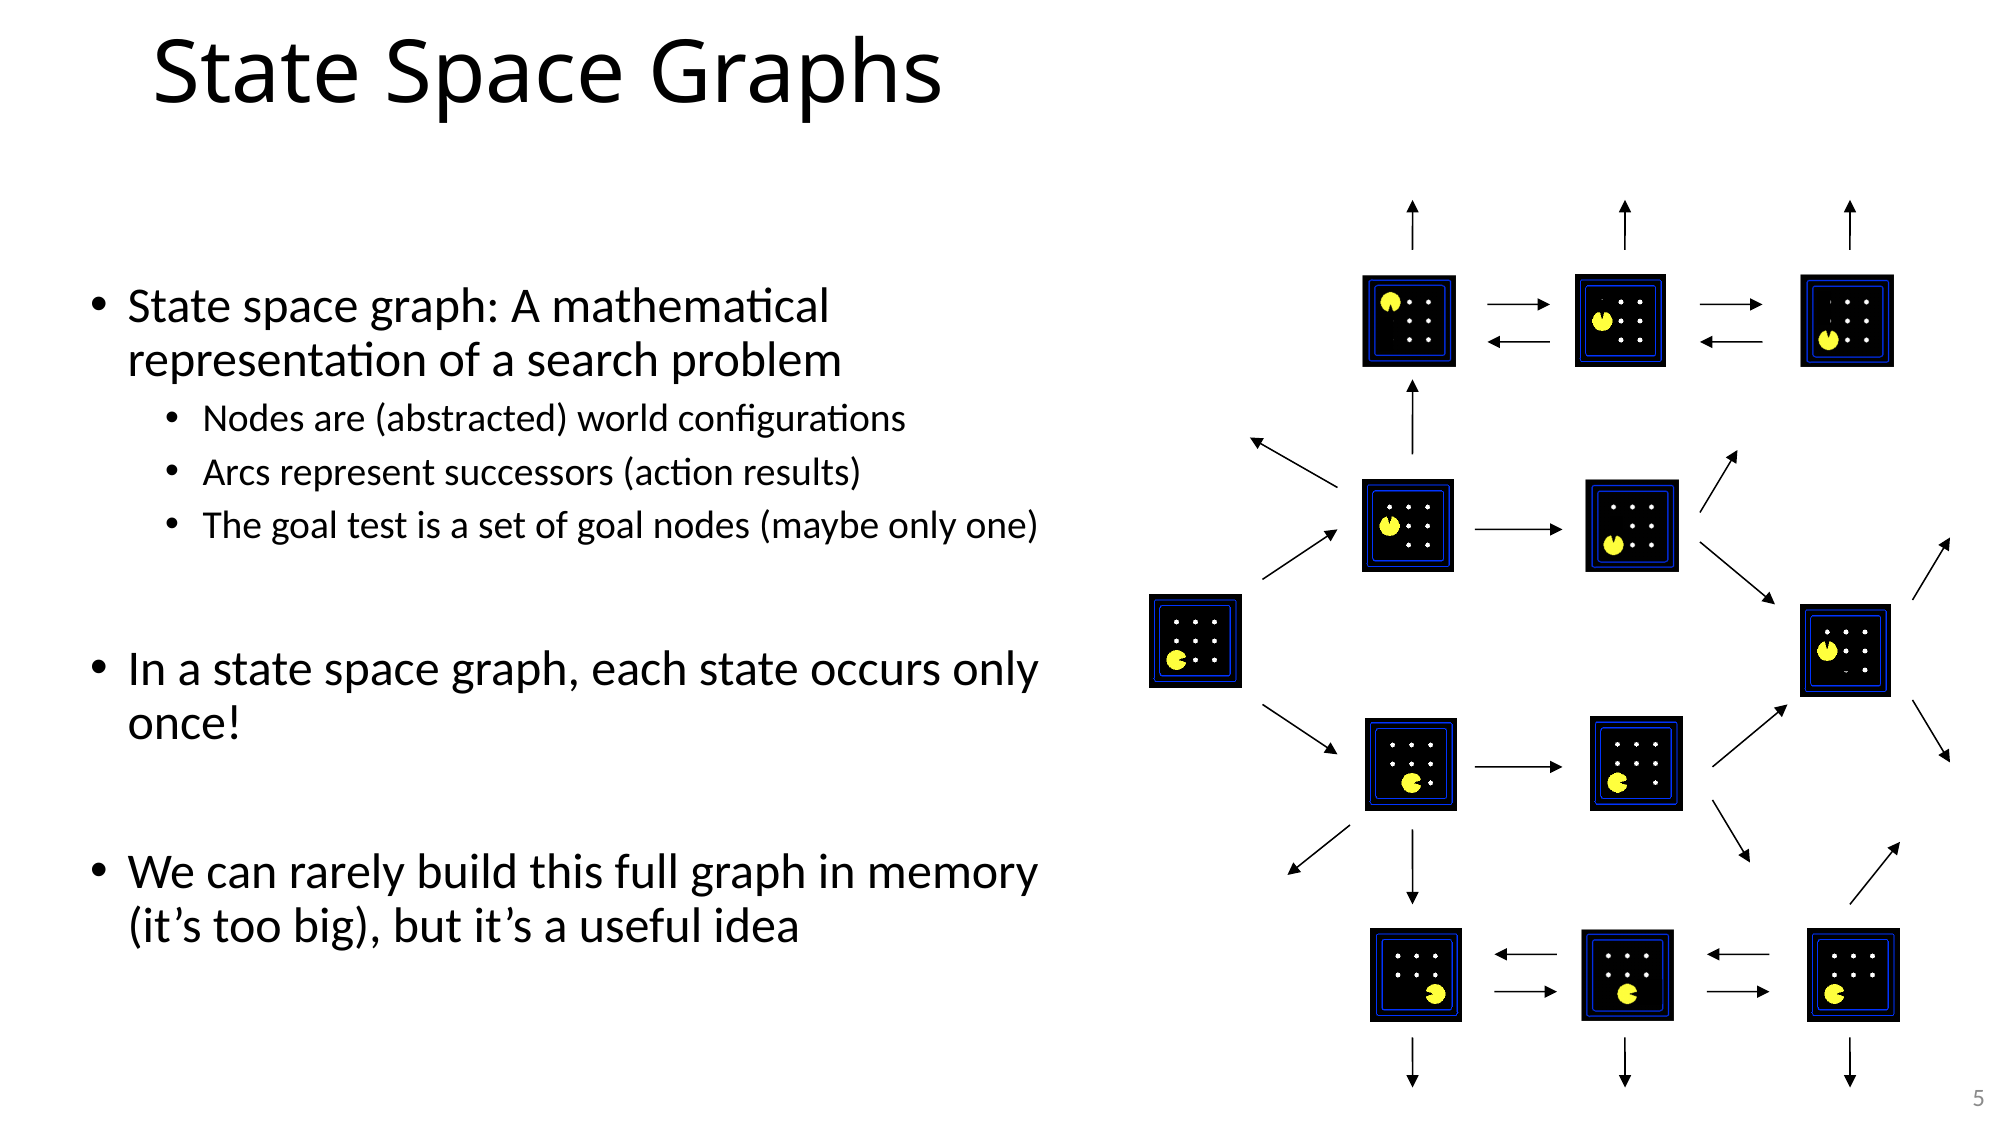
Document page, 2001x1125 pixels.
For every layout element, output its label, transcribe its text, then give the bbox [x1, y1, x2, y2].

slide_number 5 [1910, 1067, 2000, 1125]
list State space graph: A mathematical representation of a search problem Nodes are (abstracted) world configurations Arcs represent successors (action results) The goal test is a set of goal nodes (maybe only one) In a state space graph, each state occurs only once! We can rarely build this full graph in memory (it’s too big), but it’s a useful idea [75, 271, 1113, 1015]
title State Space Graphs [137, 19, 1863, 130]
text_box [1149, 199, 1950, 1088]
